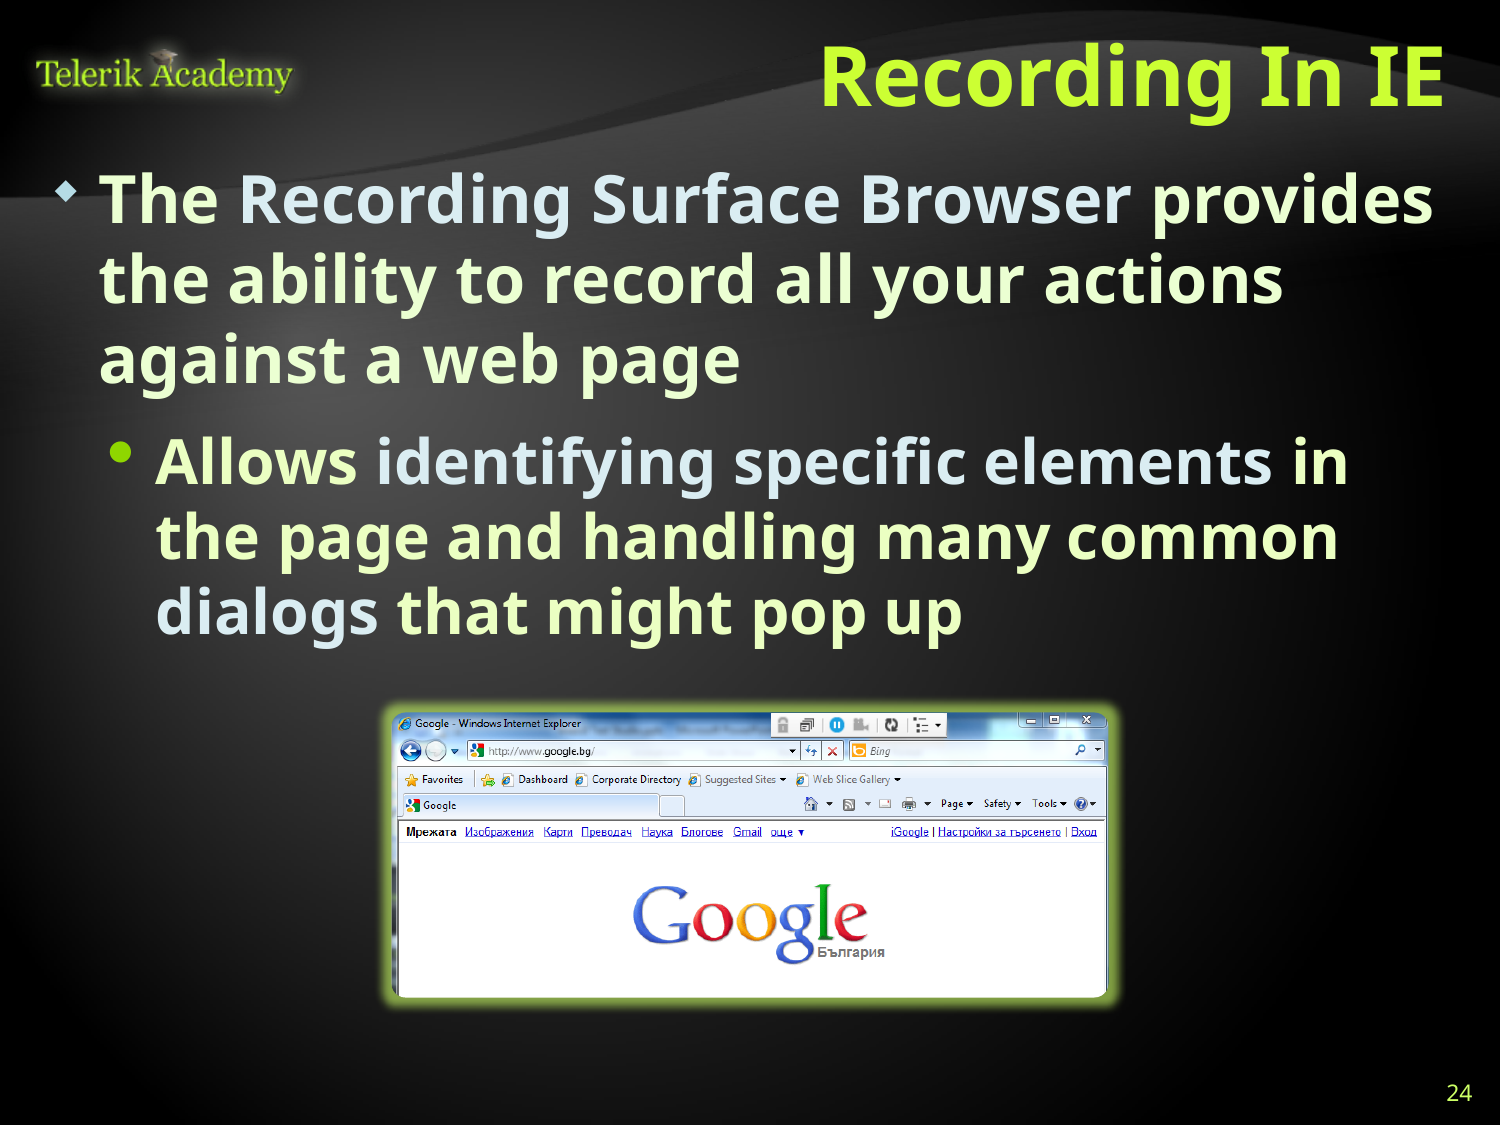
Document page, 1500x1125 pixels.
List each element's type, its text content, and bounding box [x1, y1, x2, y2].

list The Recording Surface Browser provides the ability to record all your actions against a web page Allows identifying specific elements in the page and handling many common dialogs that might pop up [37, 149, 1463, 1100]
slide_number 24 [1412, 1074, 1488, 1113]
picture [0, 0, 1500, 1125]
title Recording In IE [300, 12, 1463, 149]
